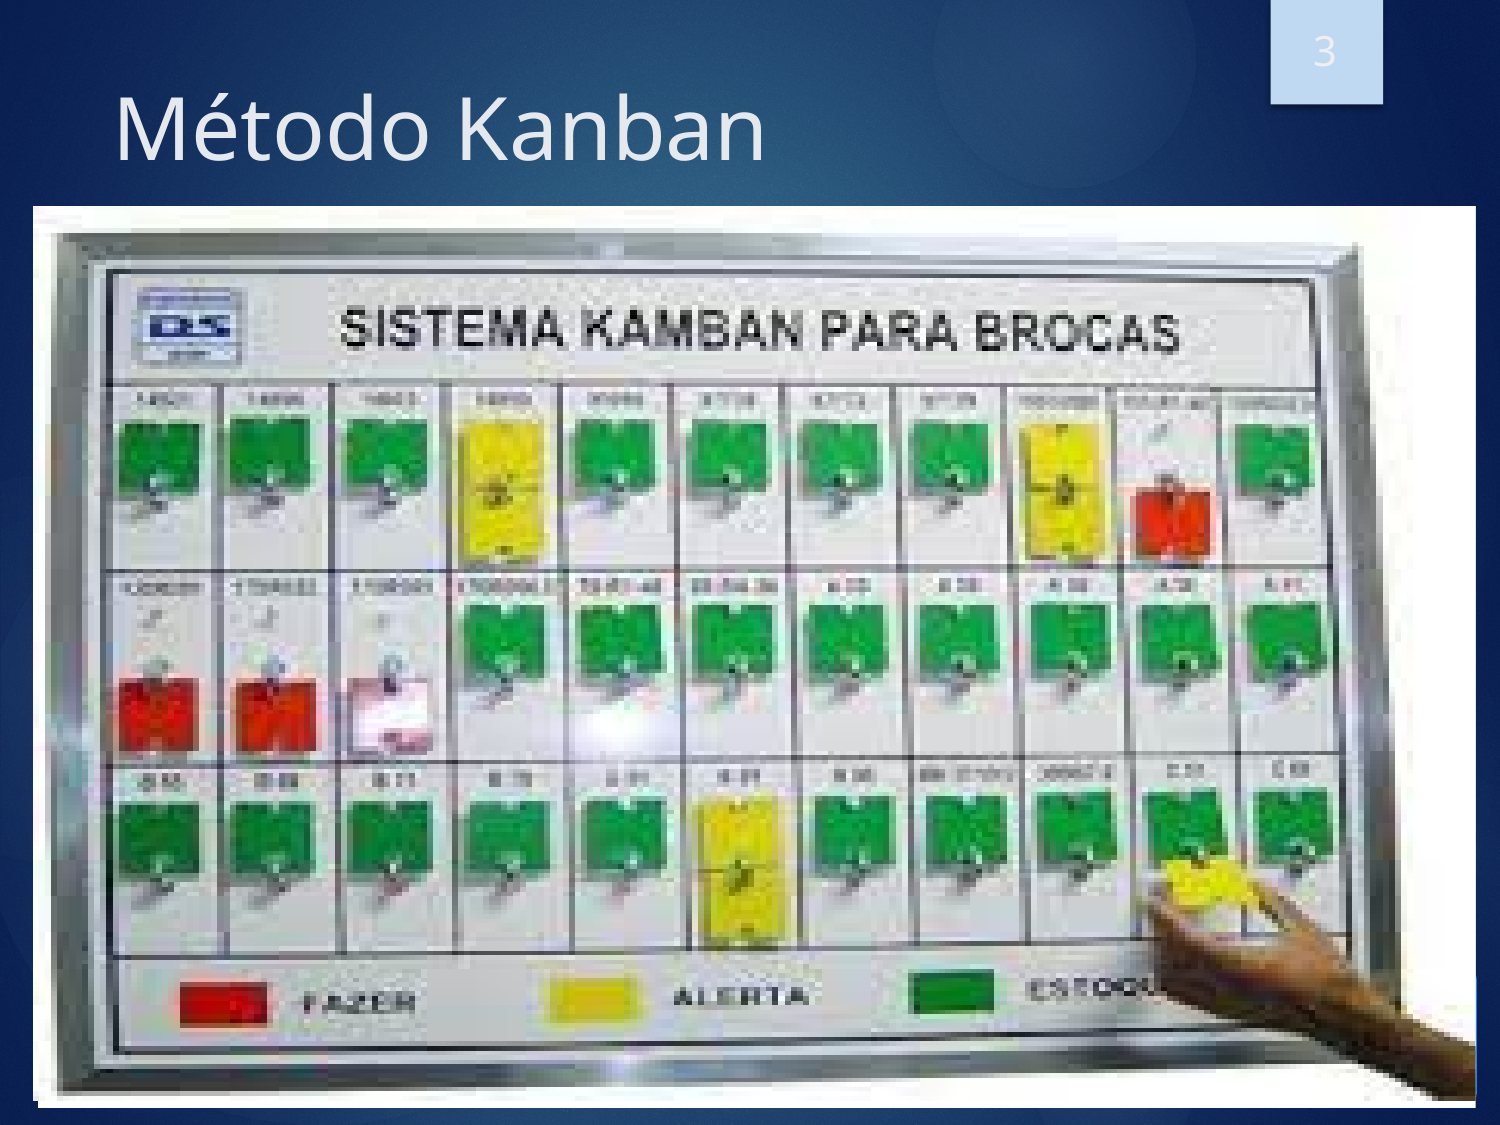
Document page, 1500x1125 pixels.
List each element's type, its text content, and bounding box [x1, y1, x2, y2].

slide_number 3 [1273, 0, 1378, 90]
picture [32, 206, 1477, 1108]
title Método Kanban [97, 65, 1255, 204]
